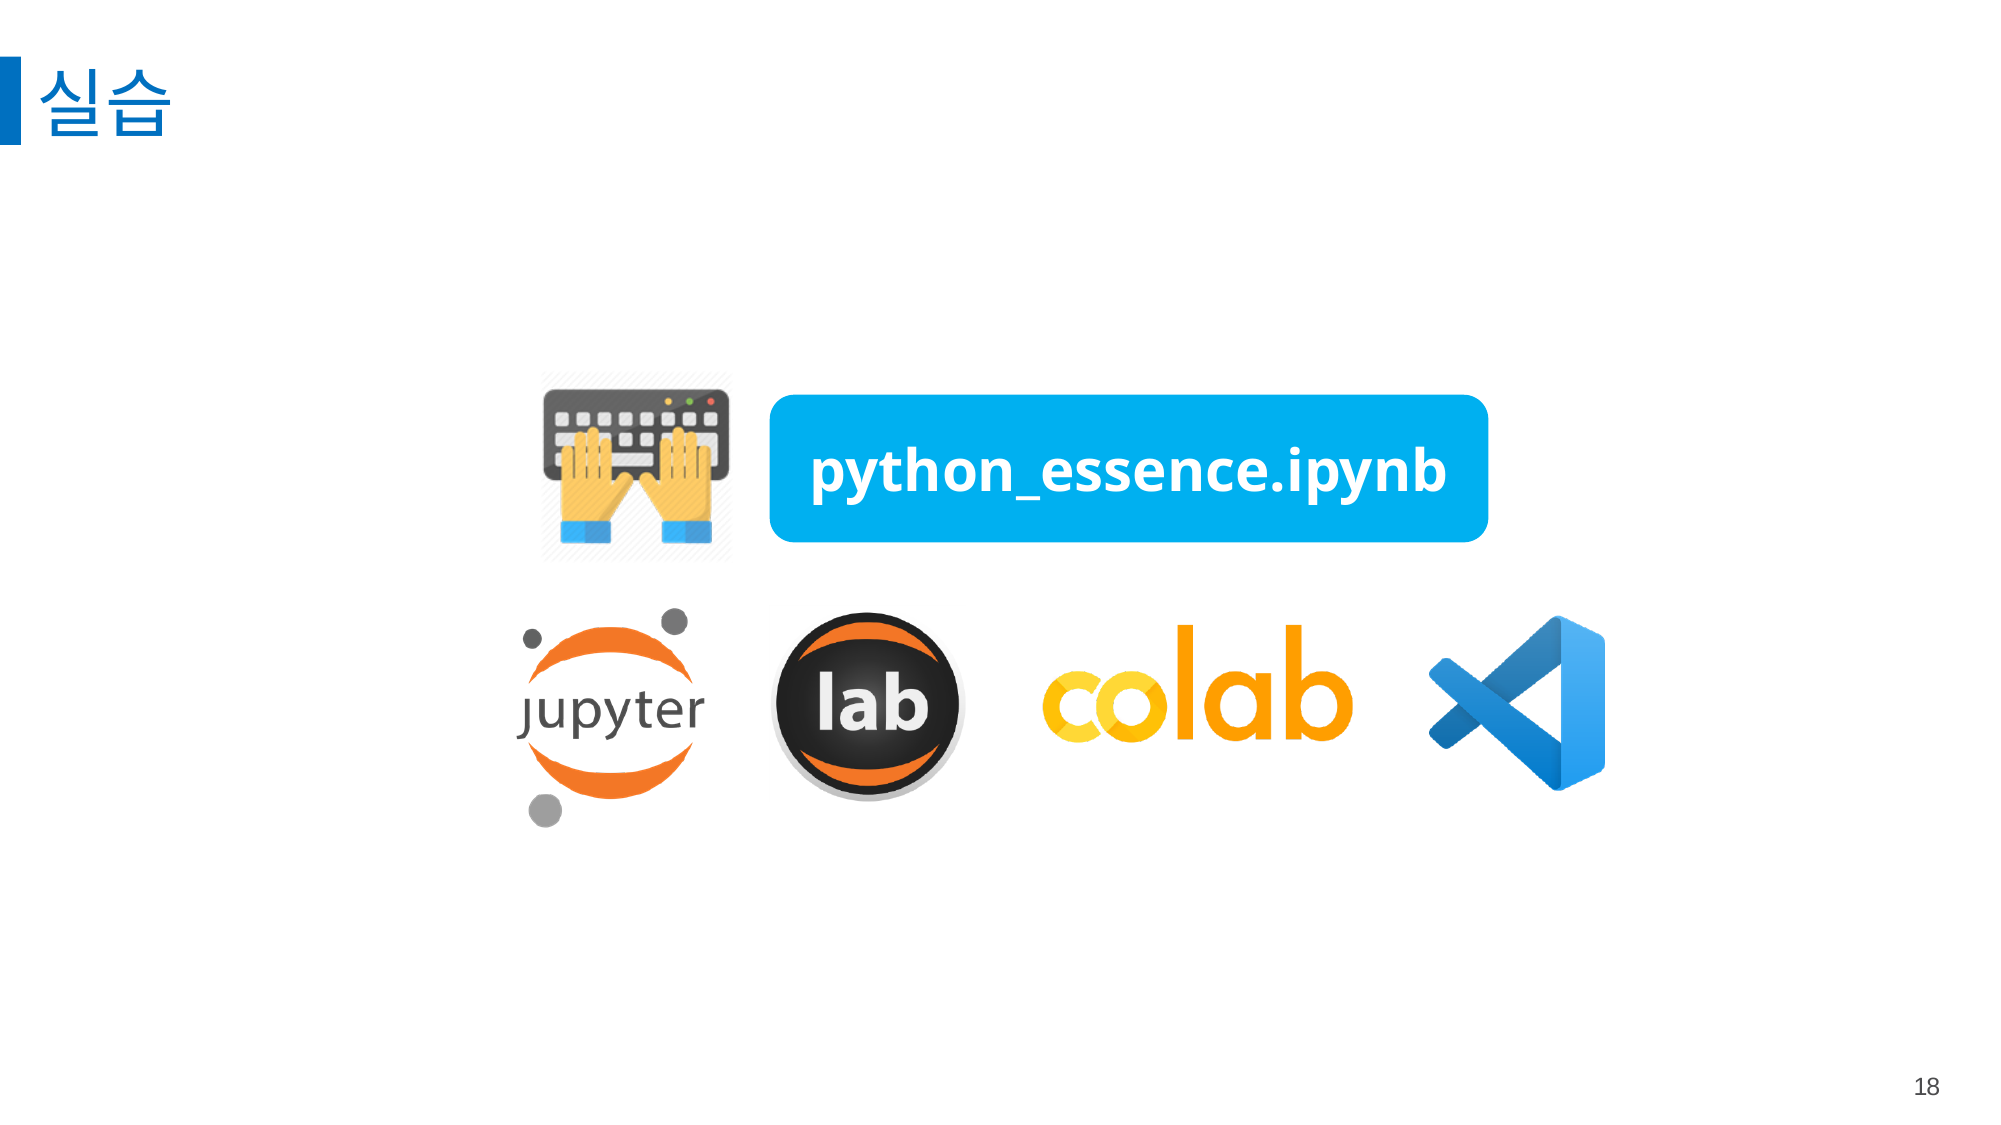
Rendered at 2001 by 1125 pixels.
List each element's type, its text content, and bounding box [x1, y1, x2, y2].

text_box [0, 55, 22, 146]
picture [999, 600, 1396, 776]
picture [540, 370, 733, 563]
text_box 실습 [21, 59, 1706, 149]
picture [1429, 615, 1605, 791]
picture [769, 605, 966, 802]
picture [514, 605, 707, 828]
text_box python_essence.ipynb [768, 393, 1490, 544]
